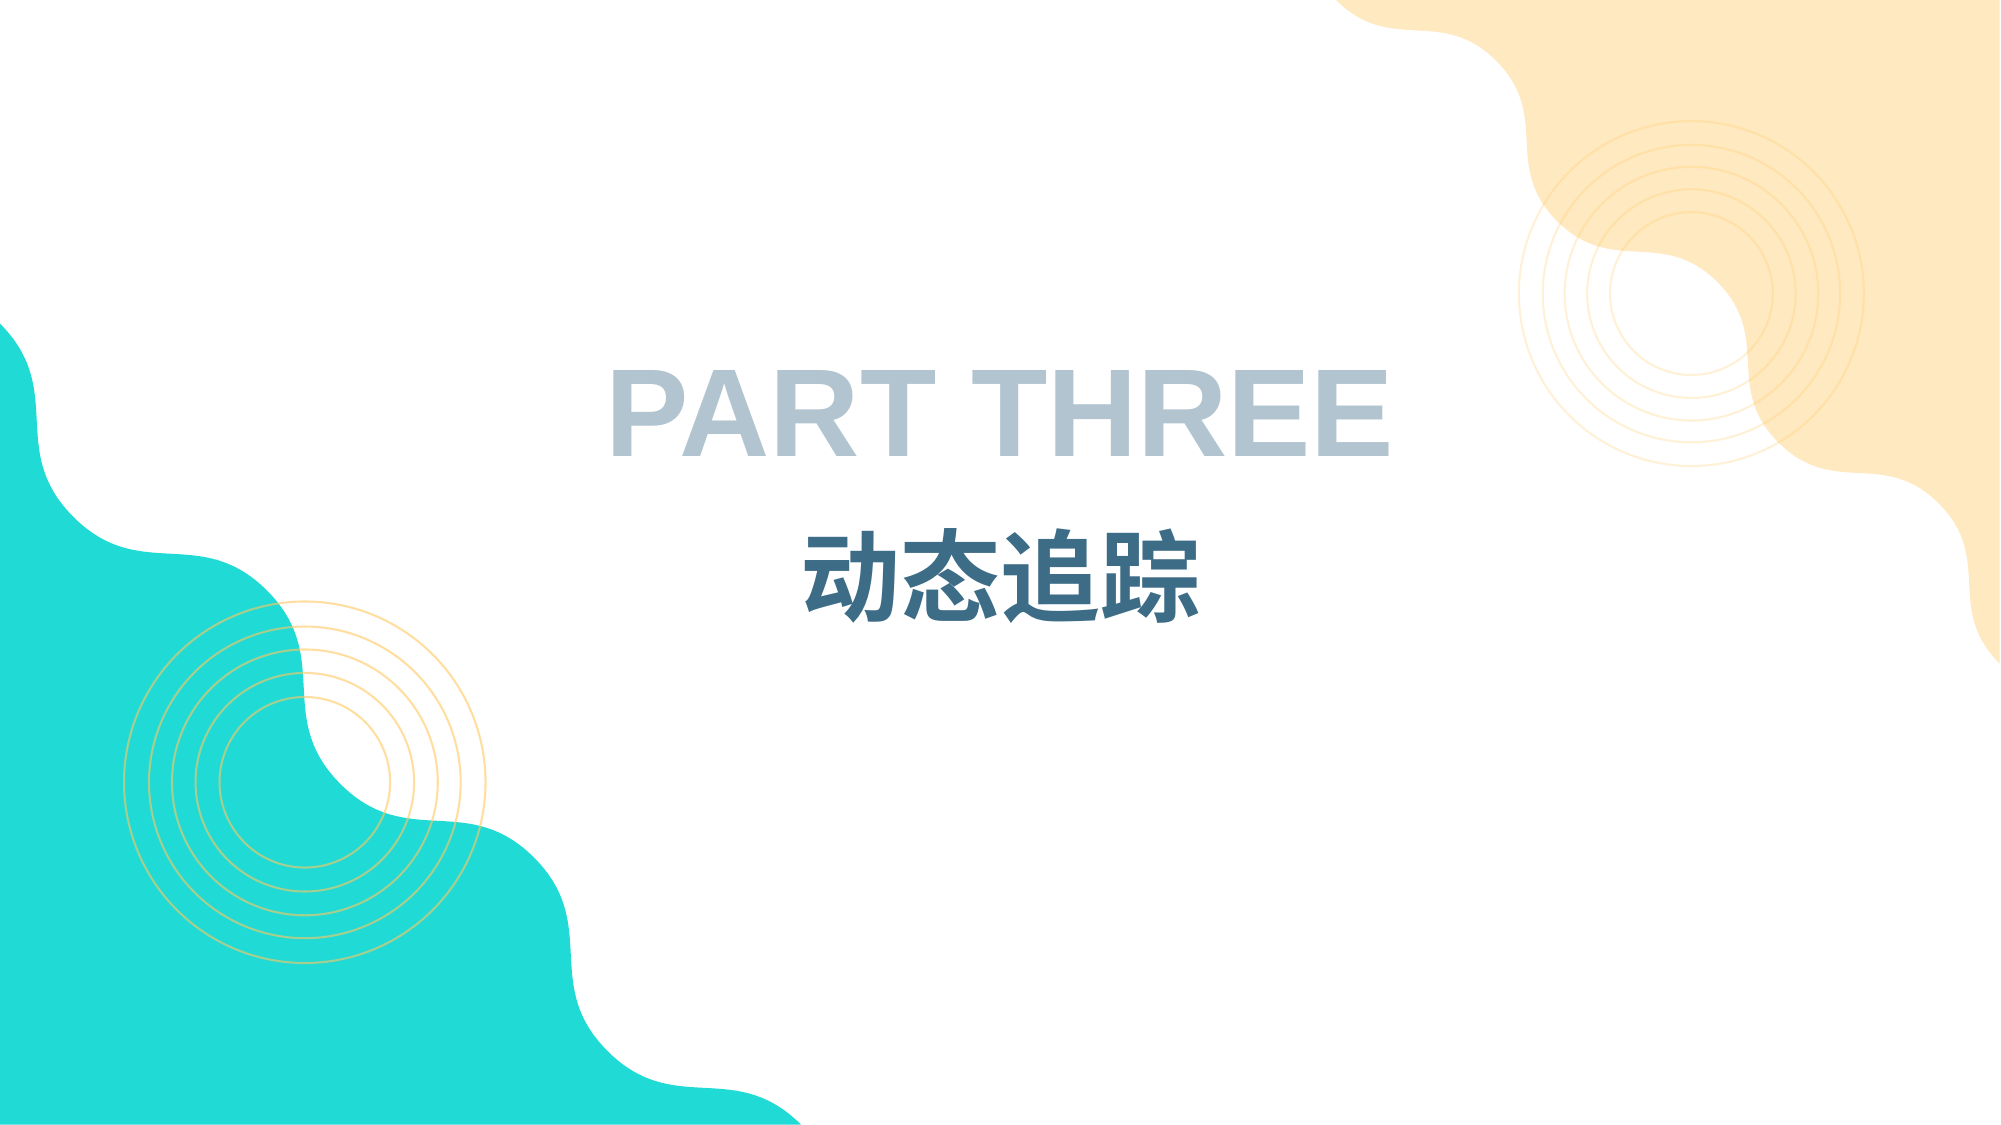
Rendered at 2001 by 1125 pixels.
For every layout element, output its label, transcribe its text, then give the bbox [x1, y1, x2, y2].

list PART THREE [249, 119, 1750, 481]
title 动态追踪 [250, 514, 1751, 844]
